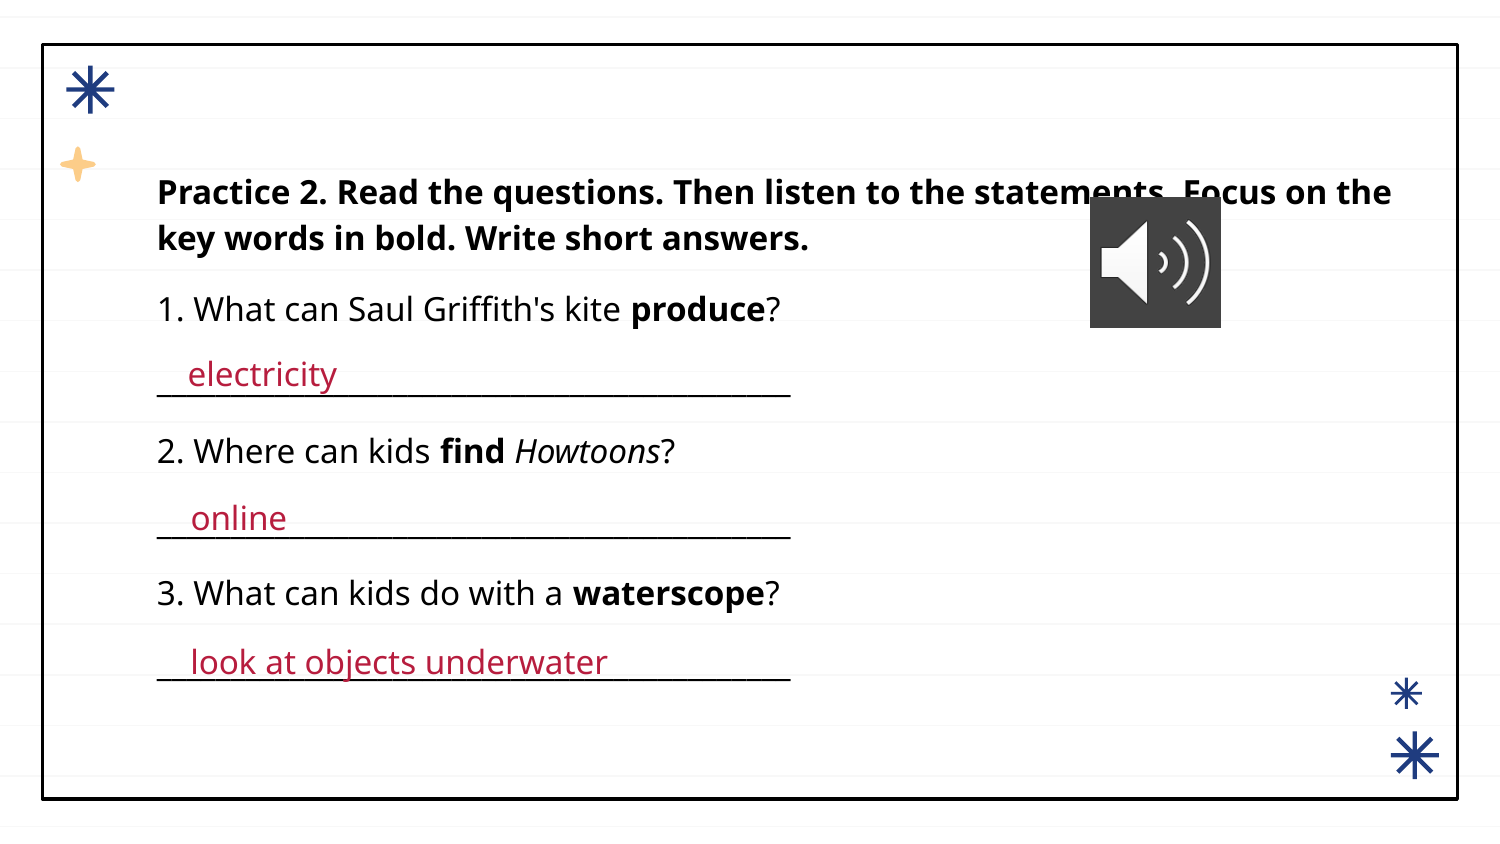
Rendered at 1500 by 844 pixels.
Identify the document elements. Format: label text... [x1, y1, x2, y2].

text_box Practice 2. Read the questions. Then listen to the statements. Focus on the key words in bold. Write short answers. 1. What can Saul Griffith's kite produce? ___________________________________________ 2. Where can kids find Howtoons? ___________________________________________ 3. What can kids do with a waterscope? ___________________________________________ [142, 158, 1410, 691]
text_box electricity [172, 345, 353, 401]
picture [1088, 195, 1223, 330]
text_box look at objects underwater [175, 633, 936, 689]
text_box online [175, 489, 303, 545]
